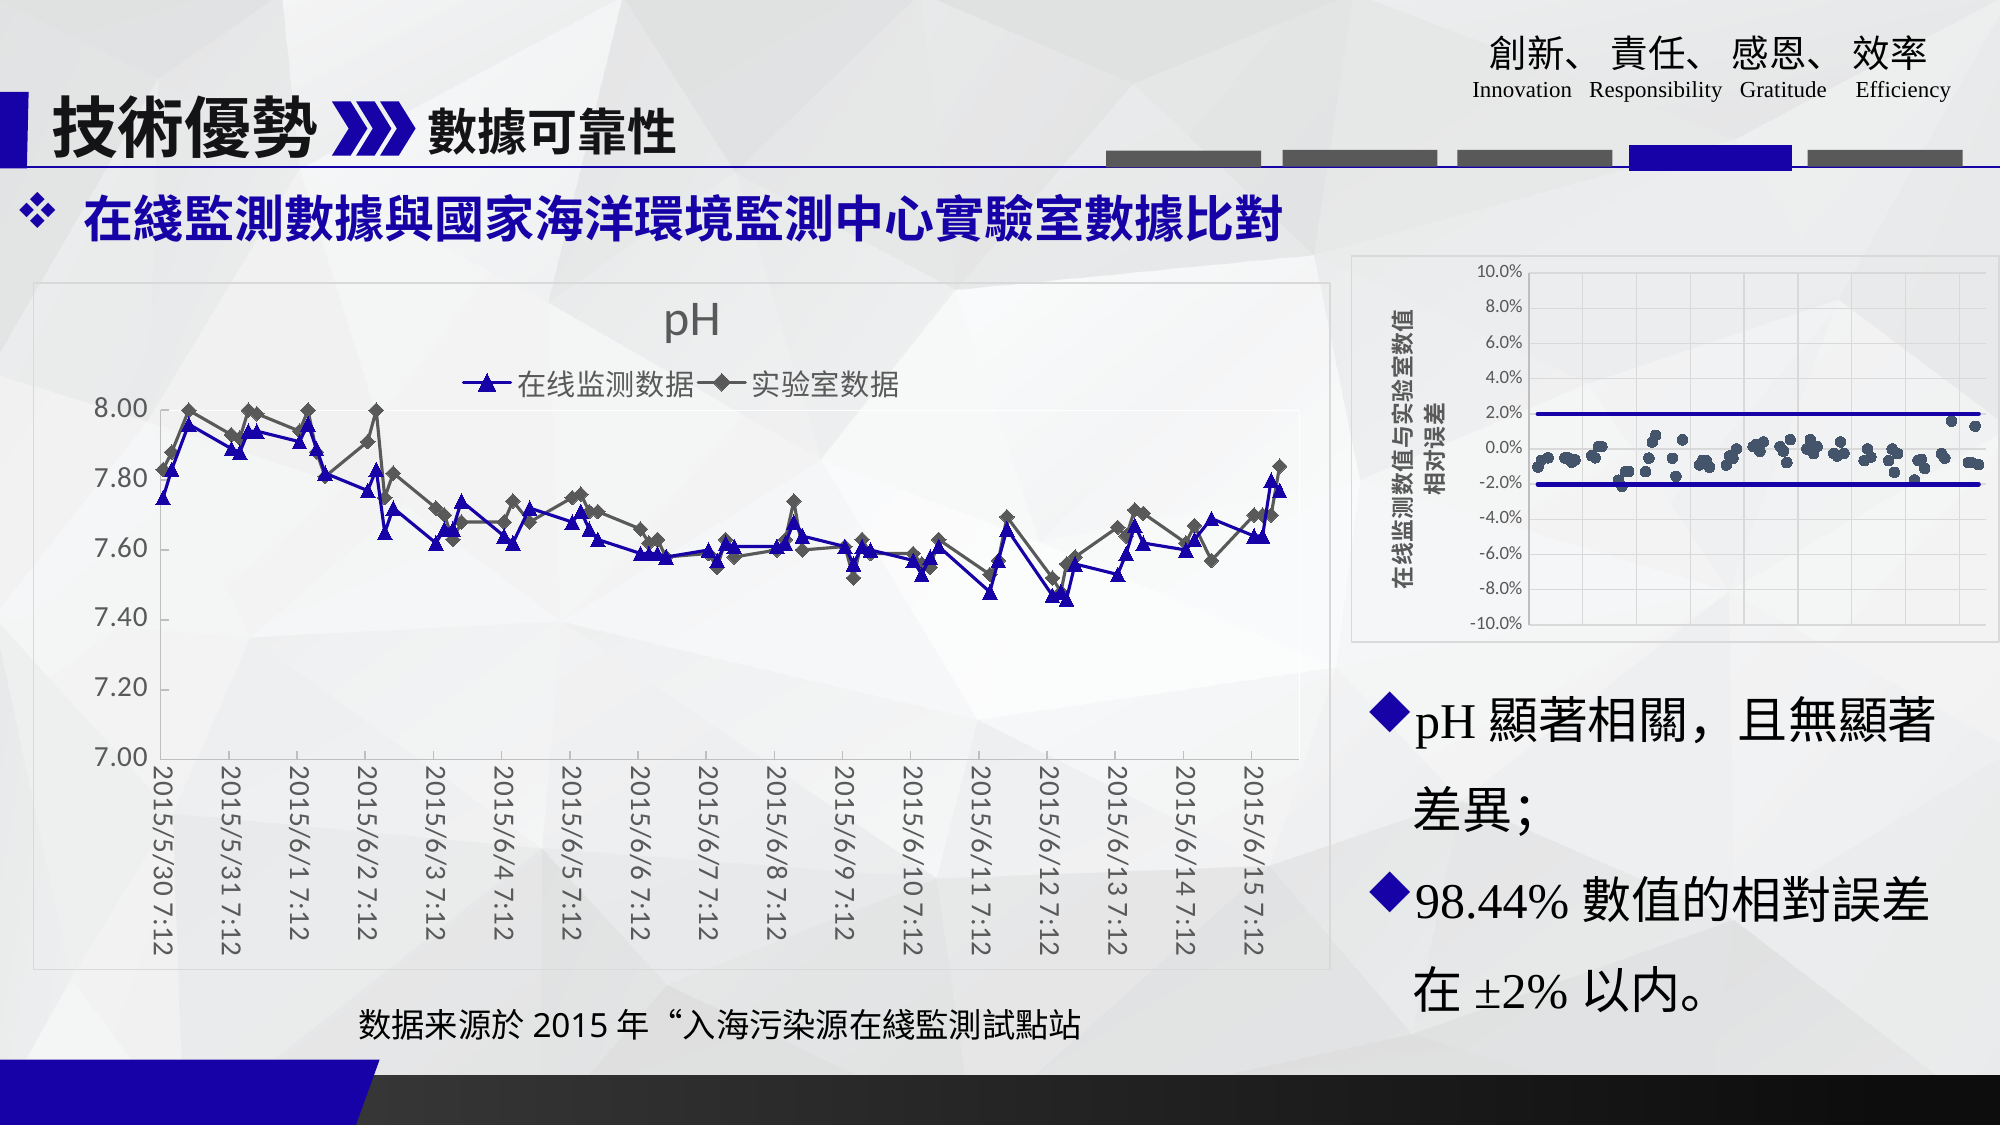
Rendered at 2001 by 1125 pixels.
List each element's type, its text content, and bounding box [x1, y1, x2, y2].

chart [32, 282, 1331, 971]
picture [0, 0, 2000, 166]
chart [1350, 255, 2000, 643]
picture [333, 155, 413, 166]
text_box 在綫監測數據與國家海洋環境監測中心實驗室數據比對 [0, 179, 1300, 255]
text_box 數據可靠性 [413, 93, 693, 168]
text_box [333, 102, 415, 155]
text_box 数据来源於2015年“入海污染源在綫監測試點站 [343, 996, 1208, 1052]
picture [0, 168, 2000, 1075]
text_box pH顯著相關，且無顯著差異； 98.44%數值的相對誤差在±2%以内。 [1349, 732, 1970, 946]
text_box 技術優勢 [36, 77, 333, 173]
text_box [1629, 145, 1792, 171]
